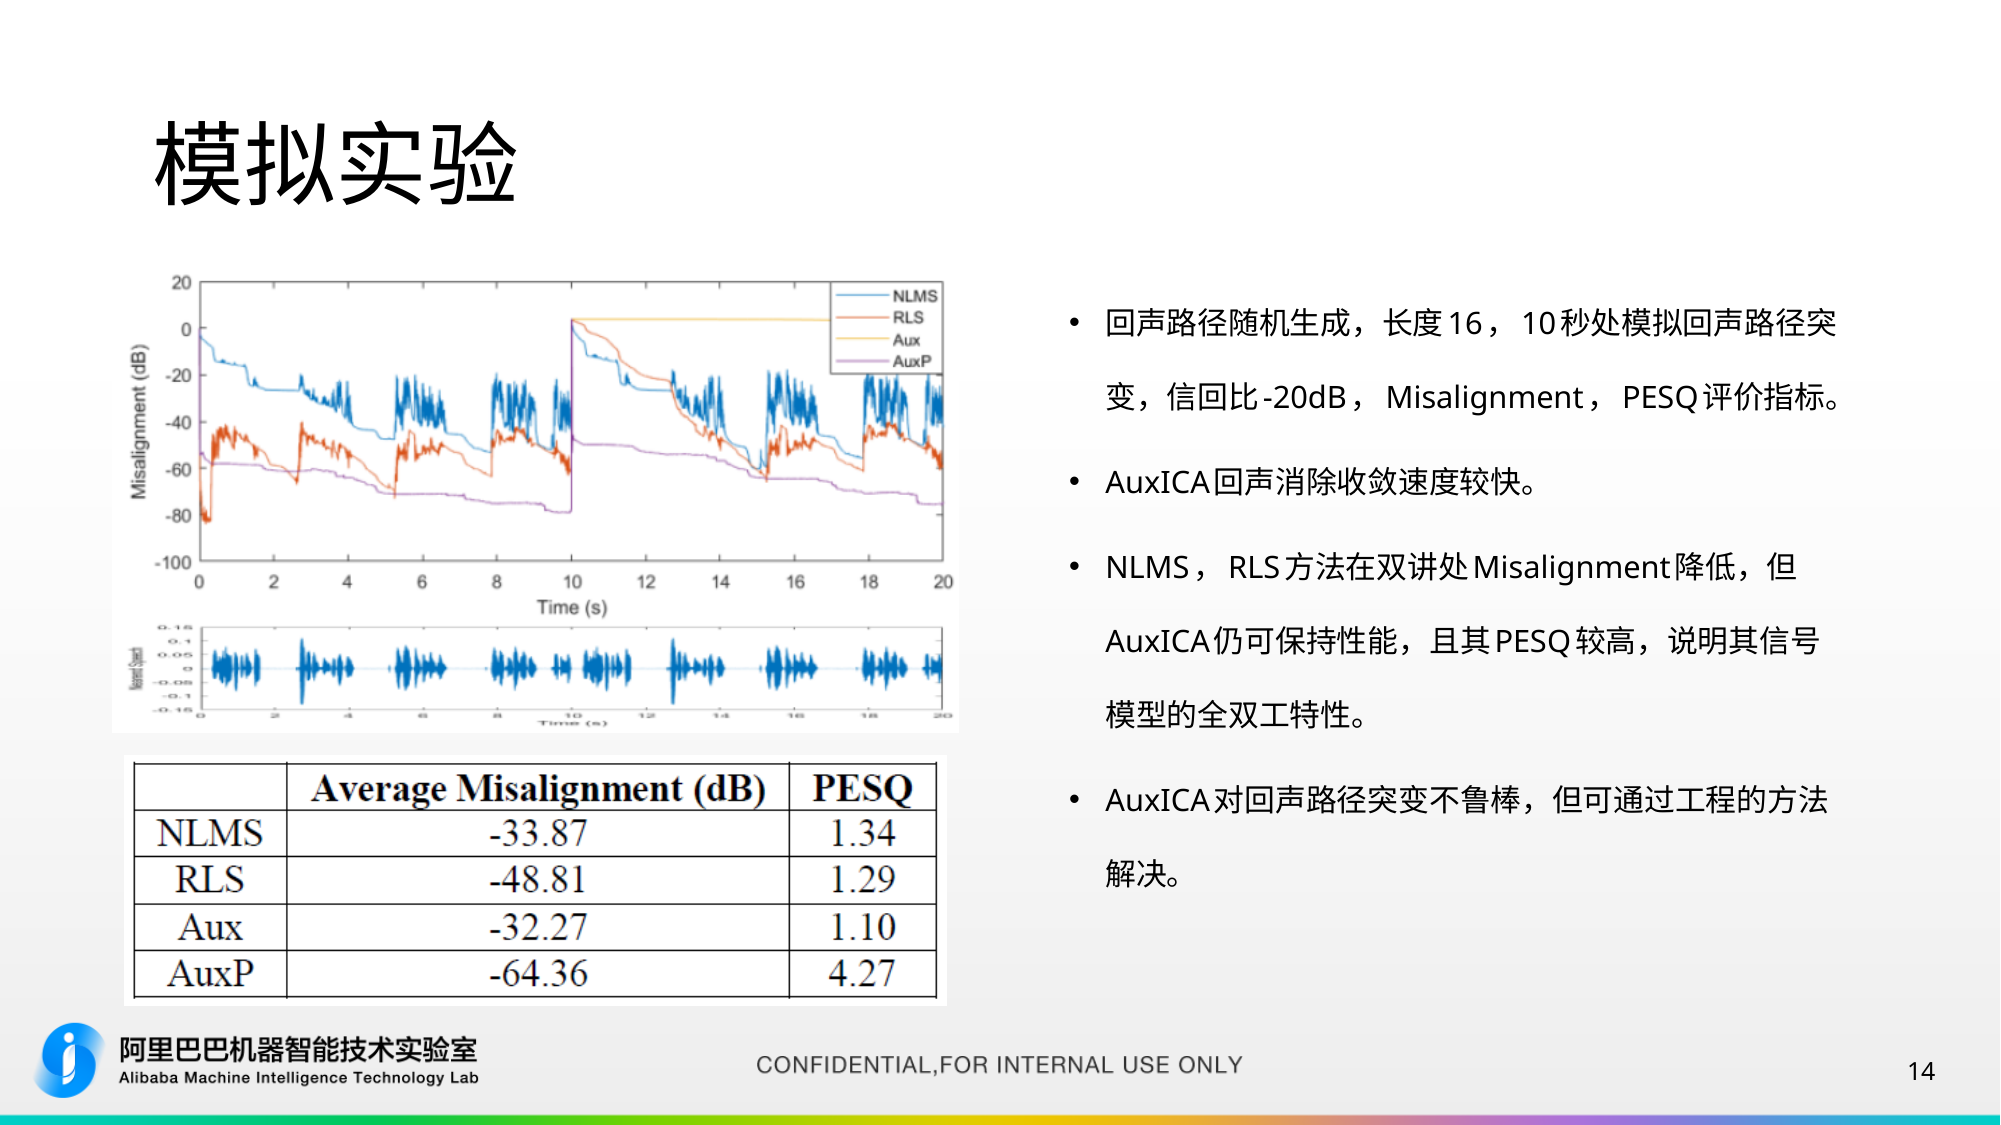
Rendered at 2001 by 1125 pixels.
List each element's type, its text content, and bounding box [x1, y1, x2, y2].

slide_number 14 [1500, 1042, 1951, 1103]
title 模拟实验 [137, 59, 1863, 278]
picture [0, 0, 2000, 1125]
list 回声路径随机生成，长度16，10秒处模拟回声路径突变，信回比-20dB，Misalignment，PESQ评价指标。 AuxICA回声消除收敛速度较快。 NLMS，RLS方法在双讲处Misalignment降低，但AuxICA仍可保持性能，且其PESQ较高，说明其信号模型的全双工特性。 AuxICA对回声路径突变不鲁棒，但可通过工程的方法解决。 [1054, 258, 1863, 956]
